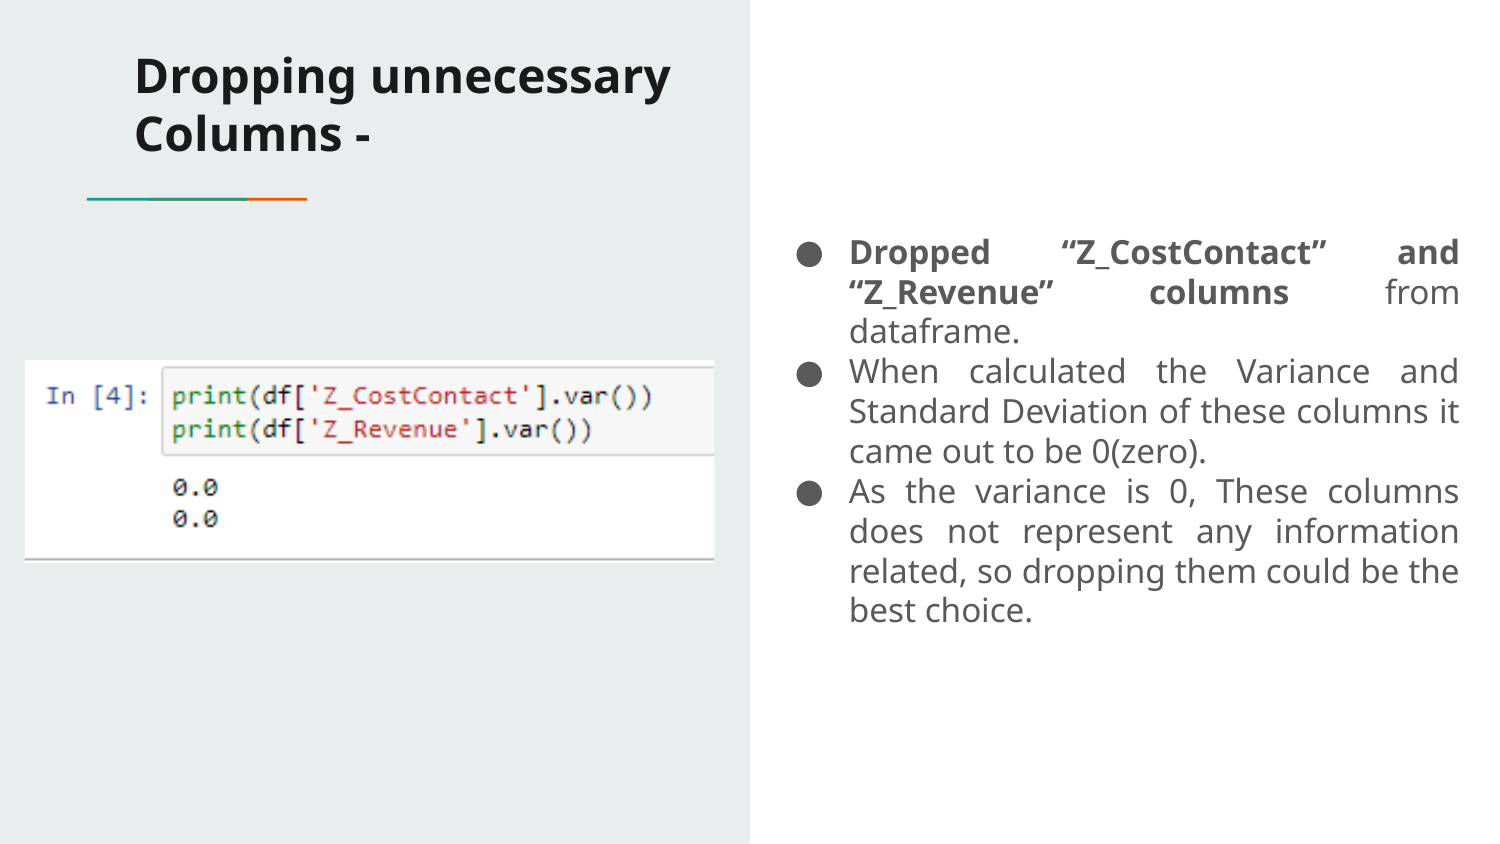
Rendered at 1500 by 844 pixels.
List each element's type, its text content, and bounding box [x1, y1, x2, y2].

title Dropping unnecessary Columns - [118, 30, 742, 183]
picture [24, 360, 715, 564]
text_box Dropped “Z_CostContact” and “Z_Revenue” columns from dataframe. When calculated the Variance and Standard Deviation of these columns it came out to be 0(zero). As the variance is 0, These columns does not represent any information related, so dropping them could be the best choice. [758, 215, 1476, 727]
